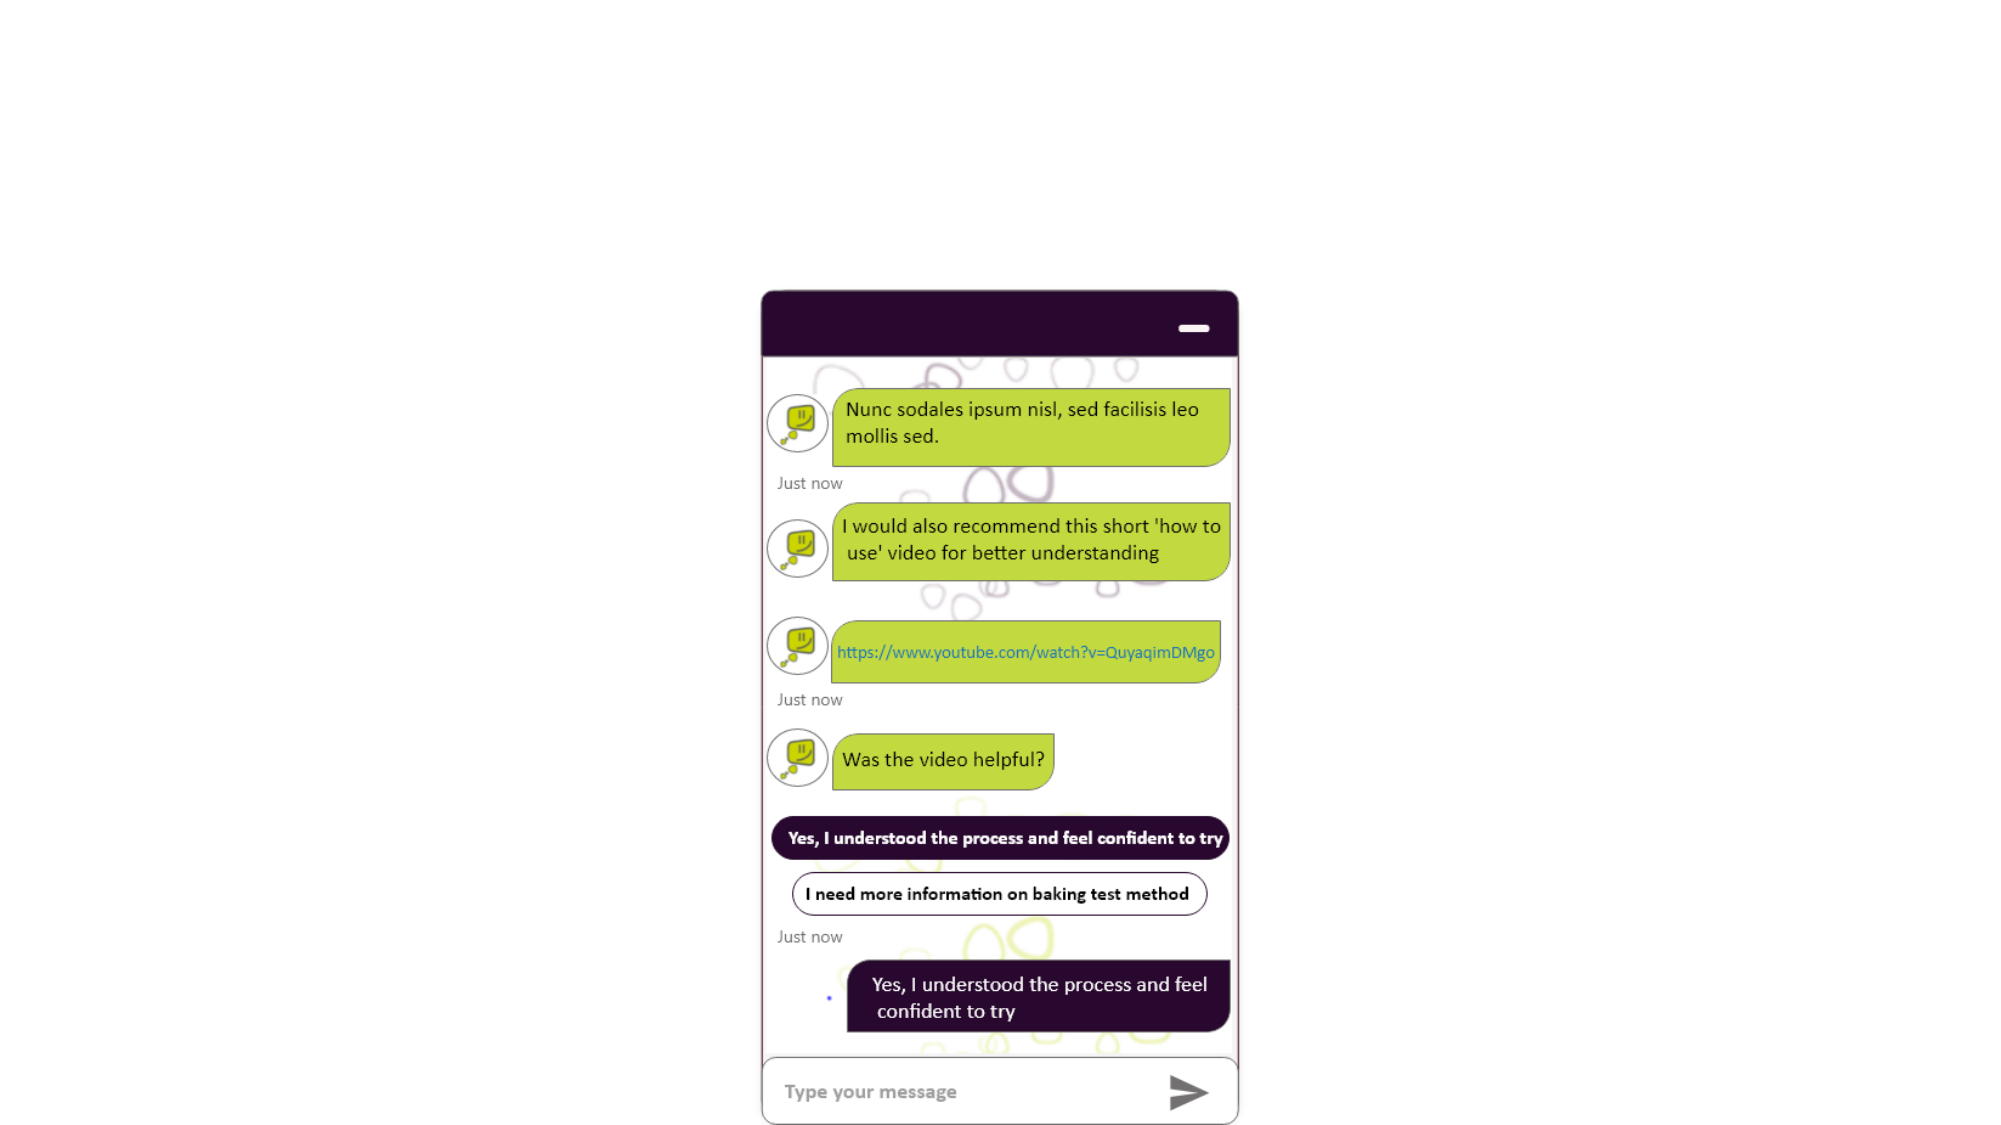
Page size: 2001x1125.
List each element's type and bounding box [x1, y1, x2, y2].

picture [739, 0, 1260, 1125]
